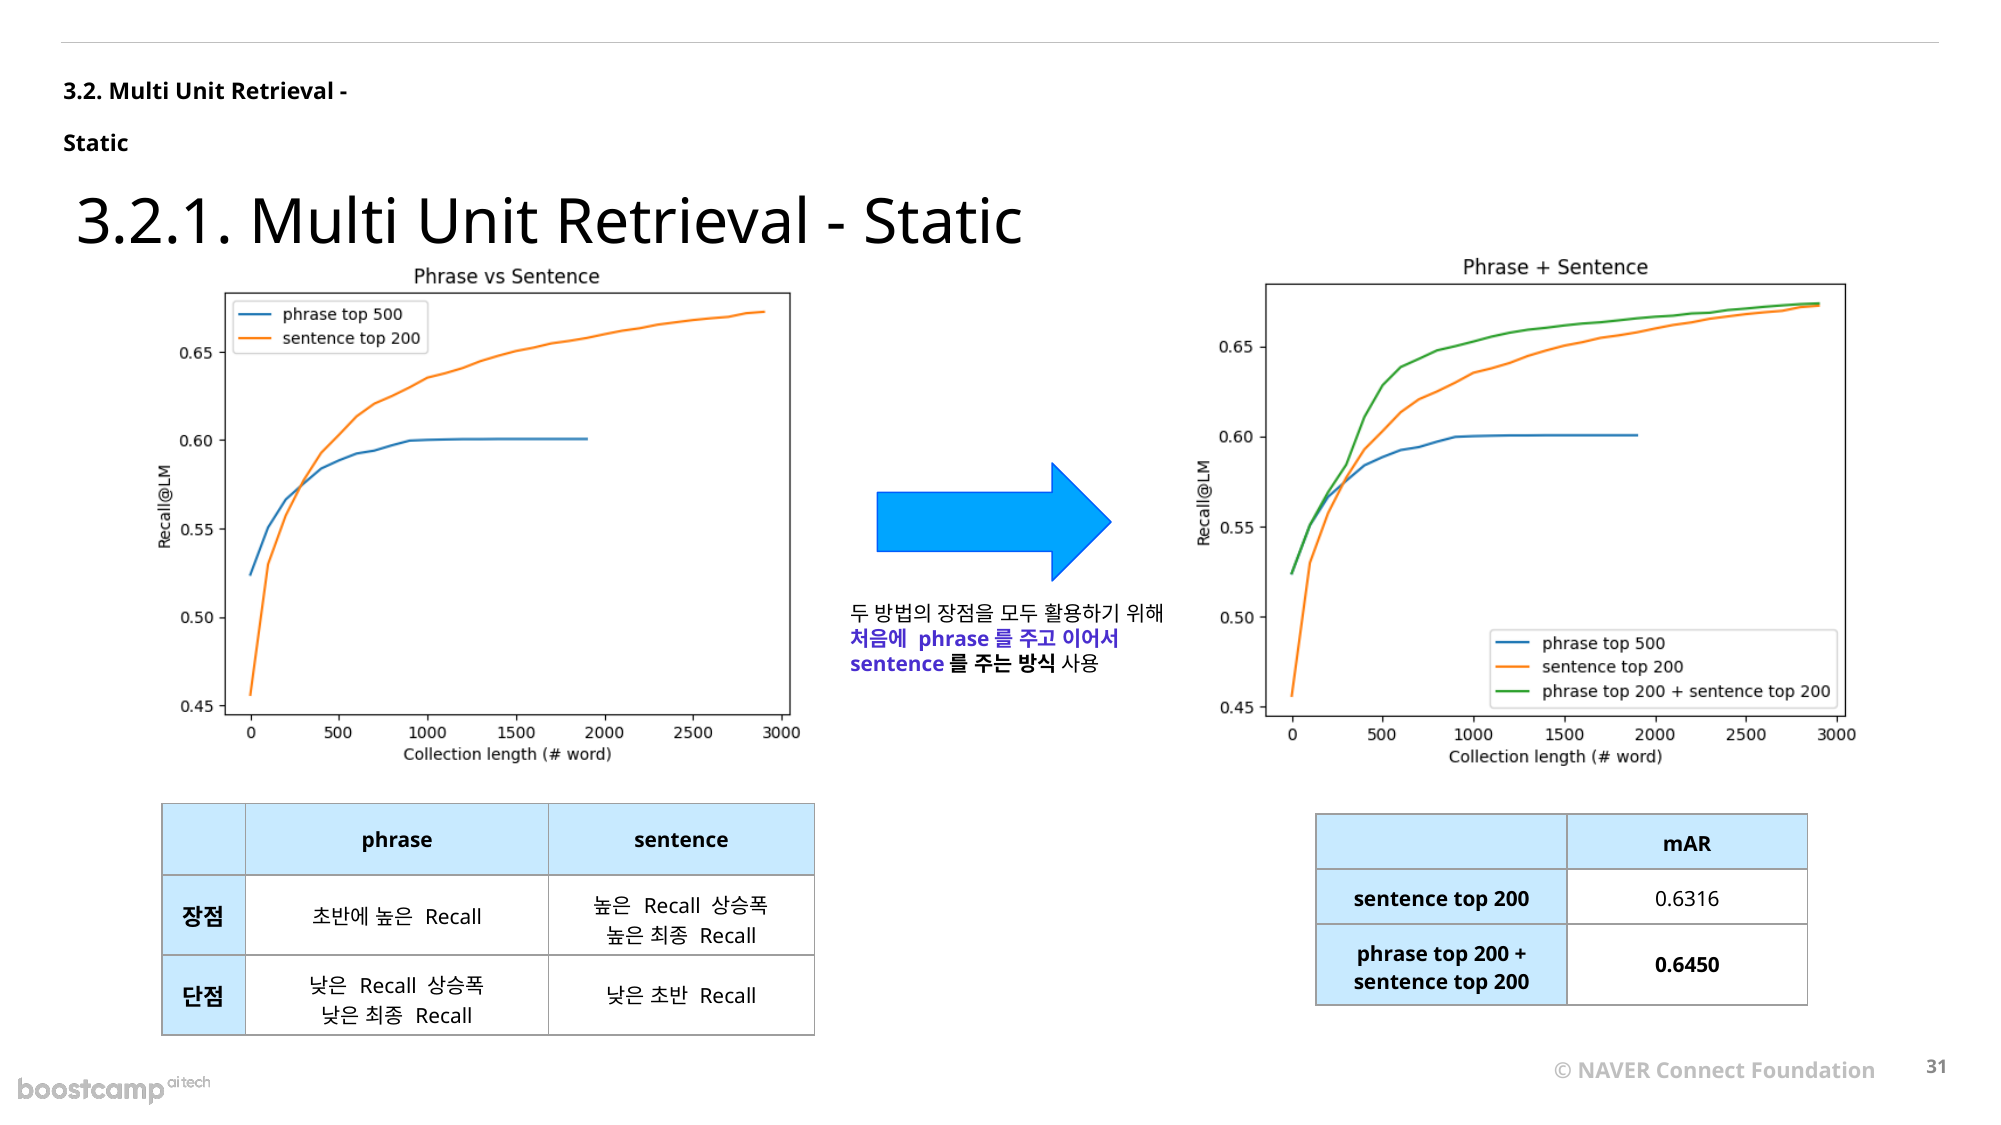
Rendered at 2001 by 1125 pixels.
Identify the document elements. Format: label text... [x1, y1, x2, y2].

table_cell 단점 [163, 956, 245, 1034]
table_header mAR [1568, 815, 1807, 868]
picture [17, 1075, 210, 1105]
text_box © NAVER Connect Foundation [1538, 1046, 1830, 1091]
picture [145, 255, 810, 769]
text_box [814, 519, 1173, 586]
table_cell 0.6450 [1568, 925, 1807, 1004]
table_cell 0.6316 [1568, 870, 1807, 923]
table_cell sentence top 200 [1317, 870, 1566, 923]
picture [1178, 244, 1880, 781]
table_cell 낮은 Recall 상승폭 낮은 최종 Recall [246, 956, 548, 1034]
table_header phrase [246, 804, 548, 874]
text_box 3.2.1. Multi Unit Retrieval - Static [60, 146, 1696, 264]
text_box 두 방법의 장점을 모두 활용하기 위해 처음에 phrase를 주고 이어서 sentence를 주는 방식 사용 [835, 585, 1173, 734]
text_box 31 [1830, 1038, 1963, 1098]
table_cell 높은 Recall 상승폭 높은 최종 Recall [549, 876, 814, 954]
table_header [163, 804, 245, 874]
table_cell phrase top 200 + sentence top 200 [1317, 925, 1566, 1004]
text_box [877, 462, 1112, 581]
table_header [1317, 815, 1566, 868]
table_cell 낮은 초반 Recall [549, 956, 814, 1034]
text_box 3.2. Multi Unit Retrieval - Static [48, 44, 426, 164]
table_cell 장점 [163, 876, 245, 954]
table_cell 초반에 높은 Recall [246, 876, 548, 954]
table_header sentence [549, 804, 814, 874]
